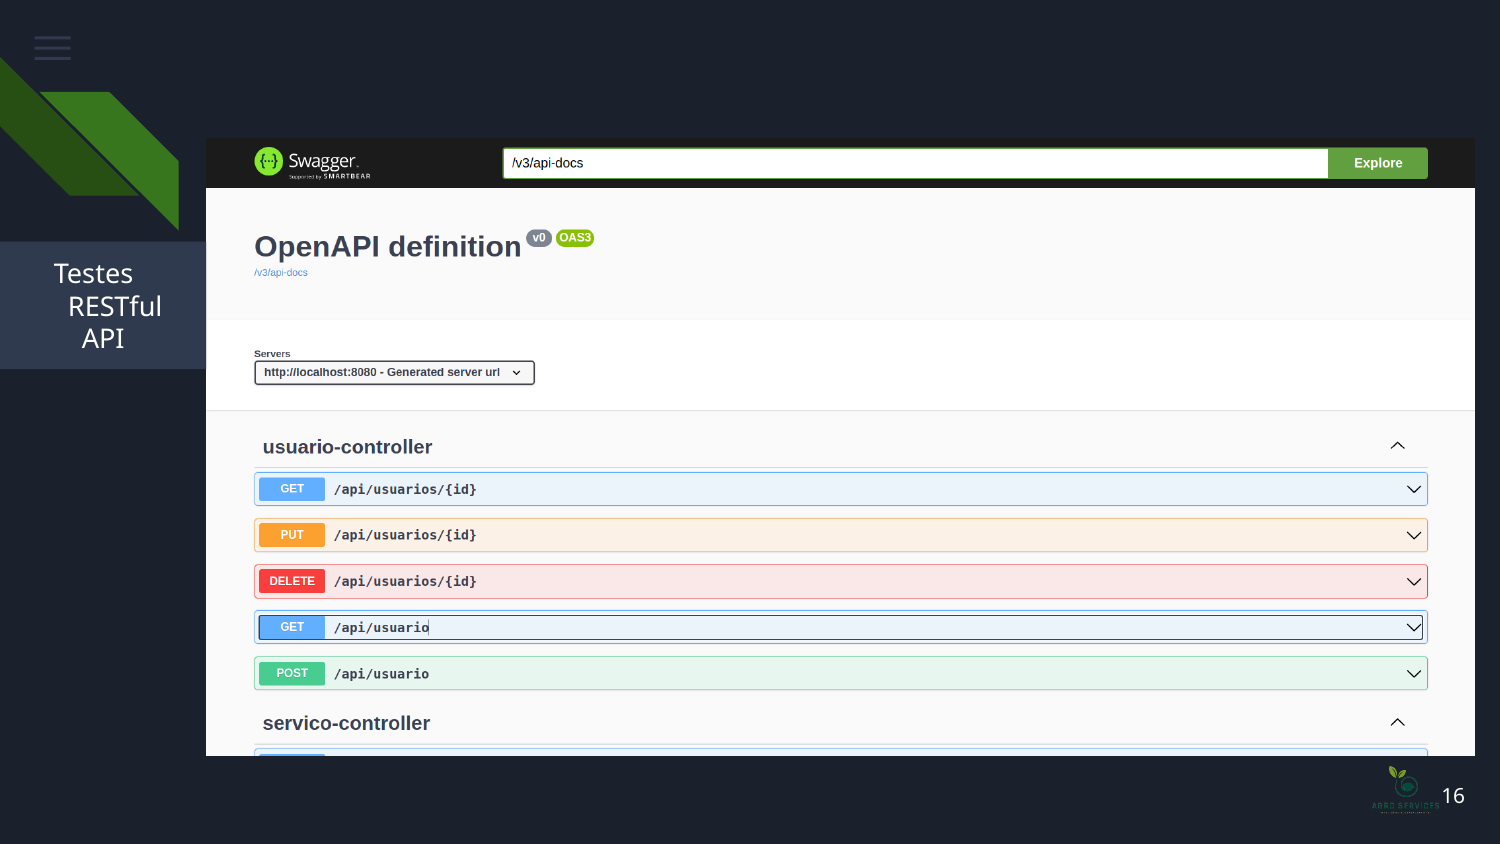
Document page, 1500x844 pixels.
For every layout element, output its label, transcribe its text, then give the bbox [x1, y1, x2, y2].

picture [206, 137, 1476, 757]
slide_number ‹#› [1389, 764, 1480, 830]
text_box Testes RESTful API [0, 241, 201, 369]
picture [1370, 764, 1440, 815]
